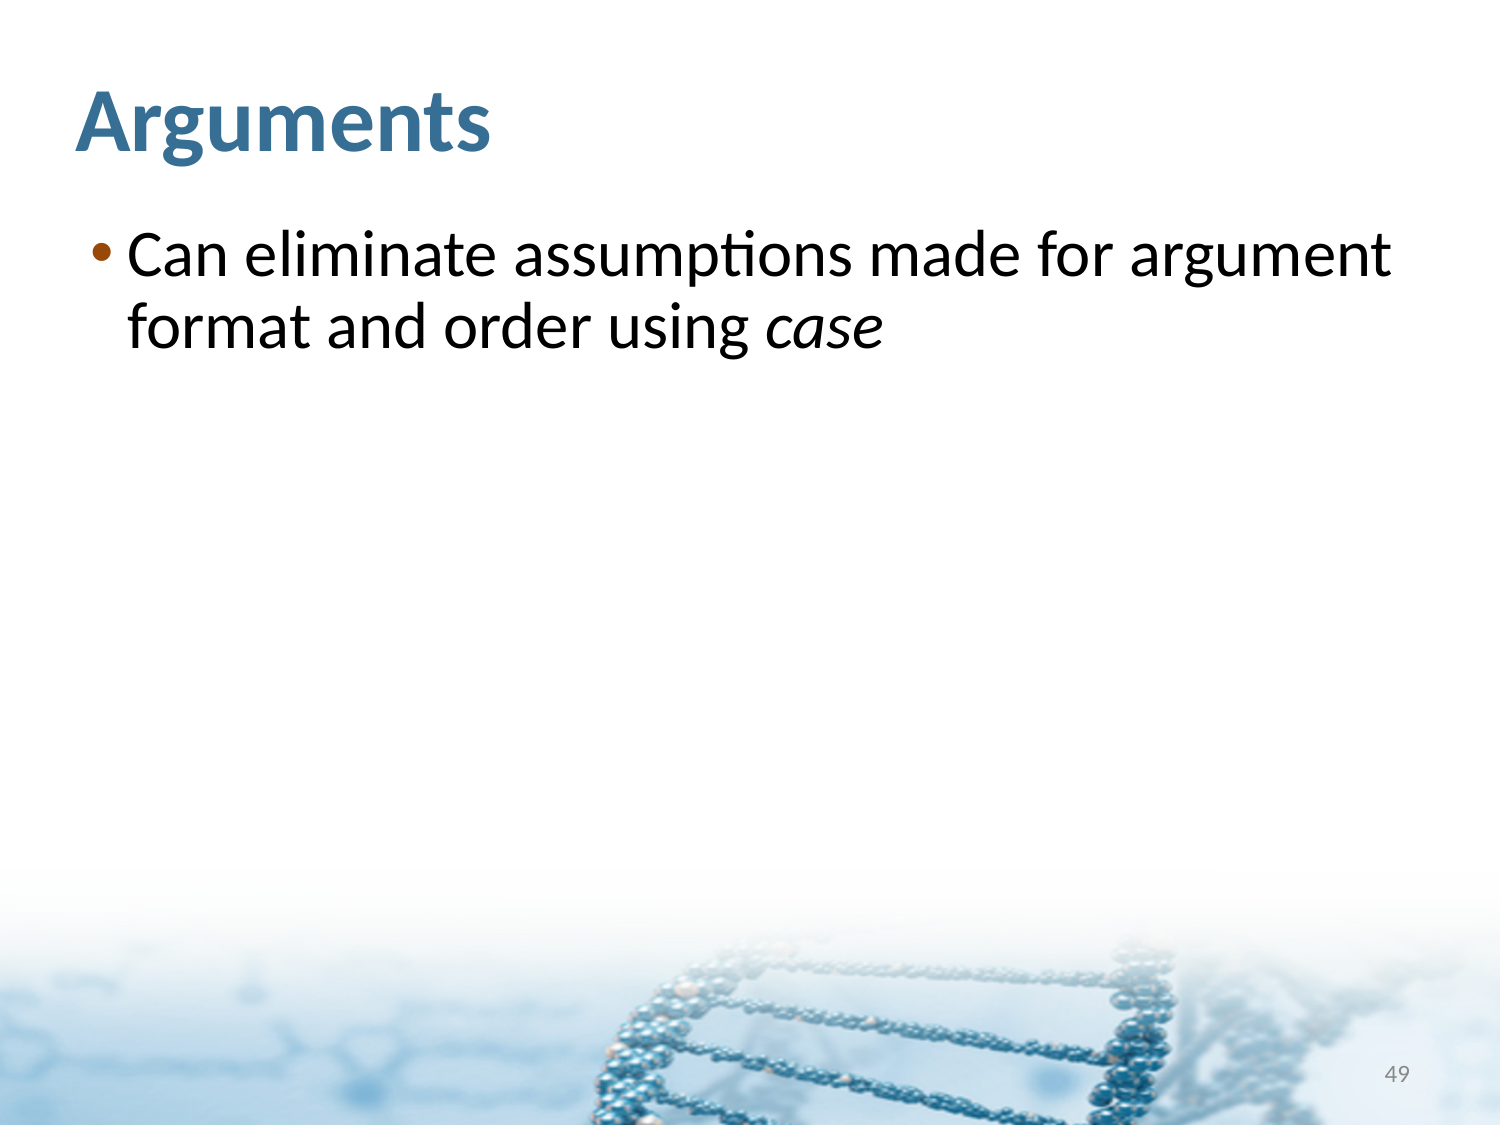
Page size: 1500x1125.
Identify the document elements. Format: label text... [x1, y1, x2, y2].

list Can eliminate assumptions made for argument format and order using case [75, 211, 1425, 998]
slide_number 49 [1074, 1042, 1425, 1103]
title Arguments [60, 20, 1455, 209]
picture [0, 862, 1500, 1125]
